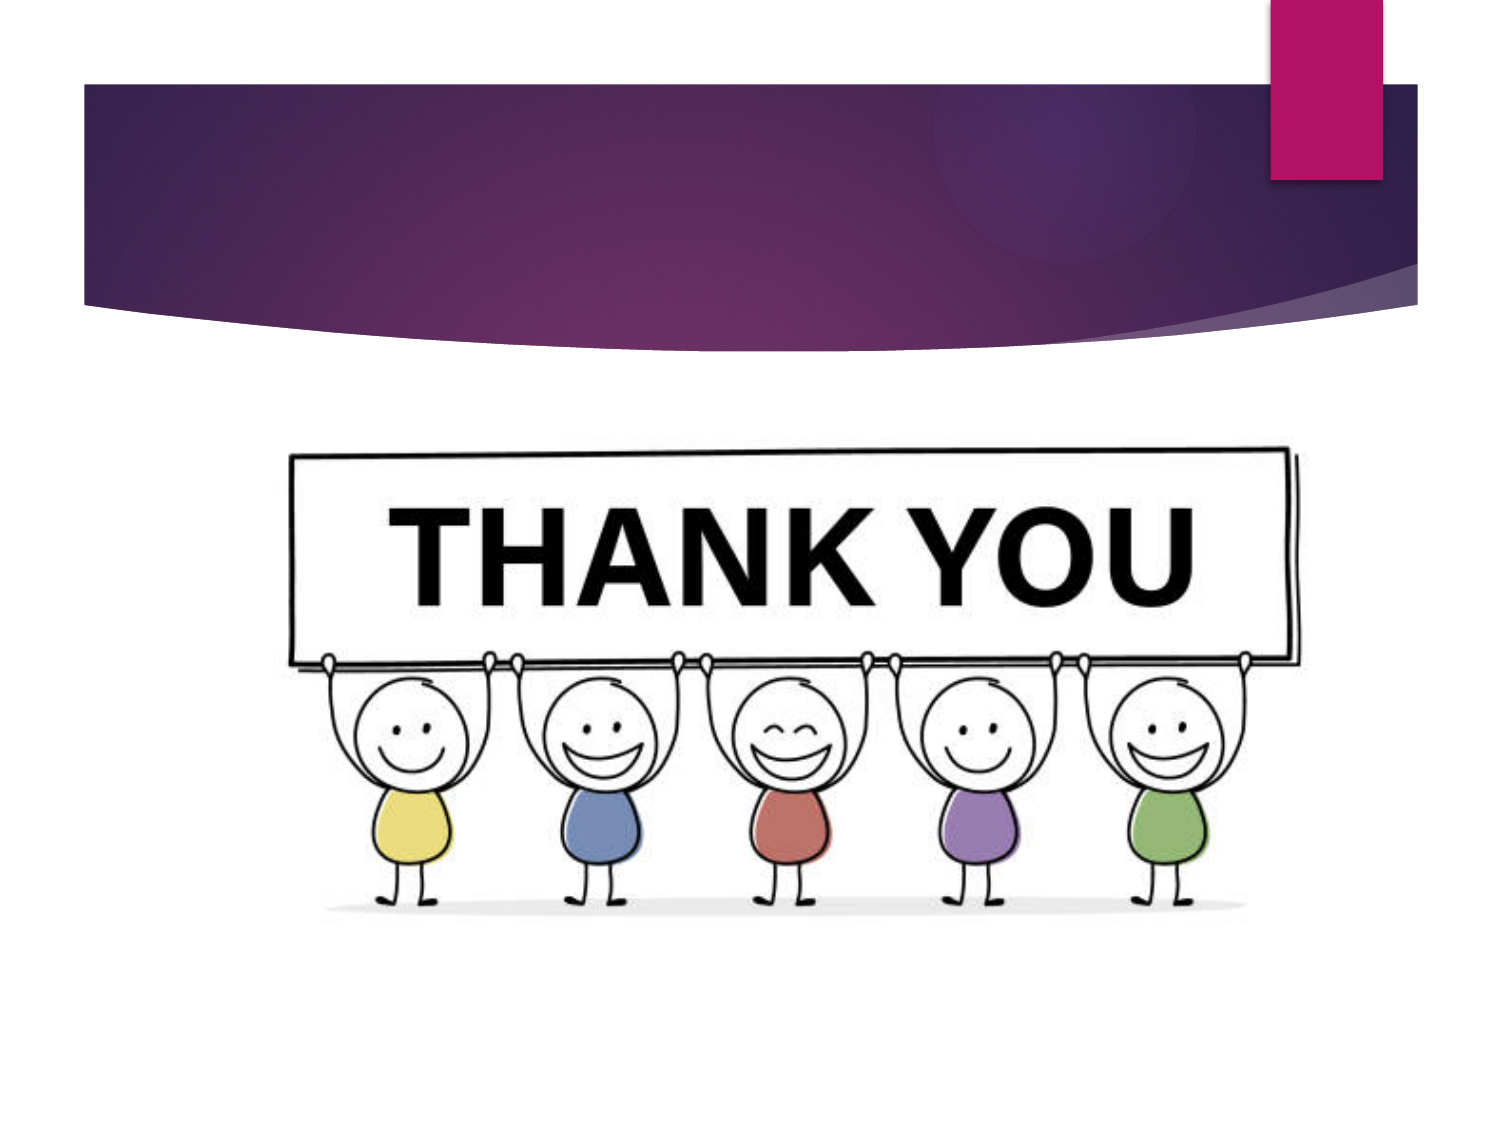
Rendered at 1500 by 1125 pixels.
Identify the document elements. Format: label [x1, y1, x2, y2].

list [213, 390, 1378, 974]
